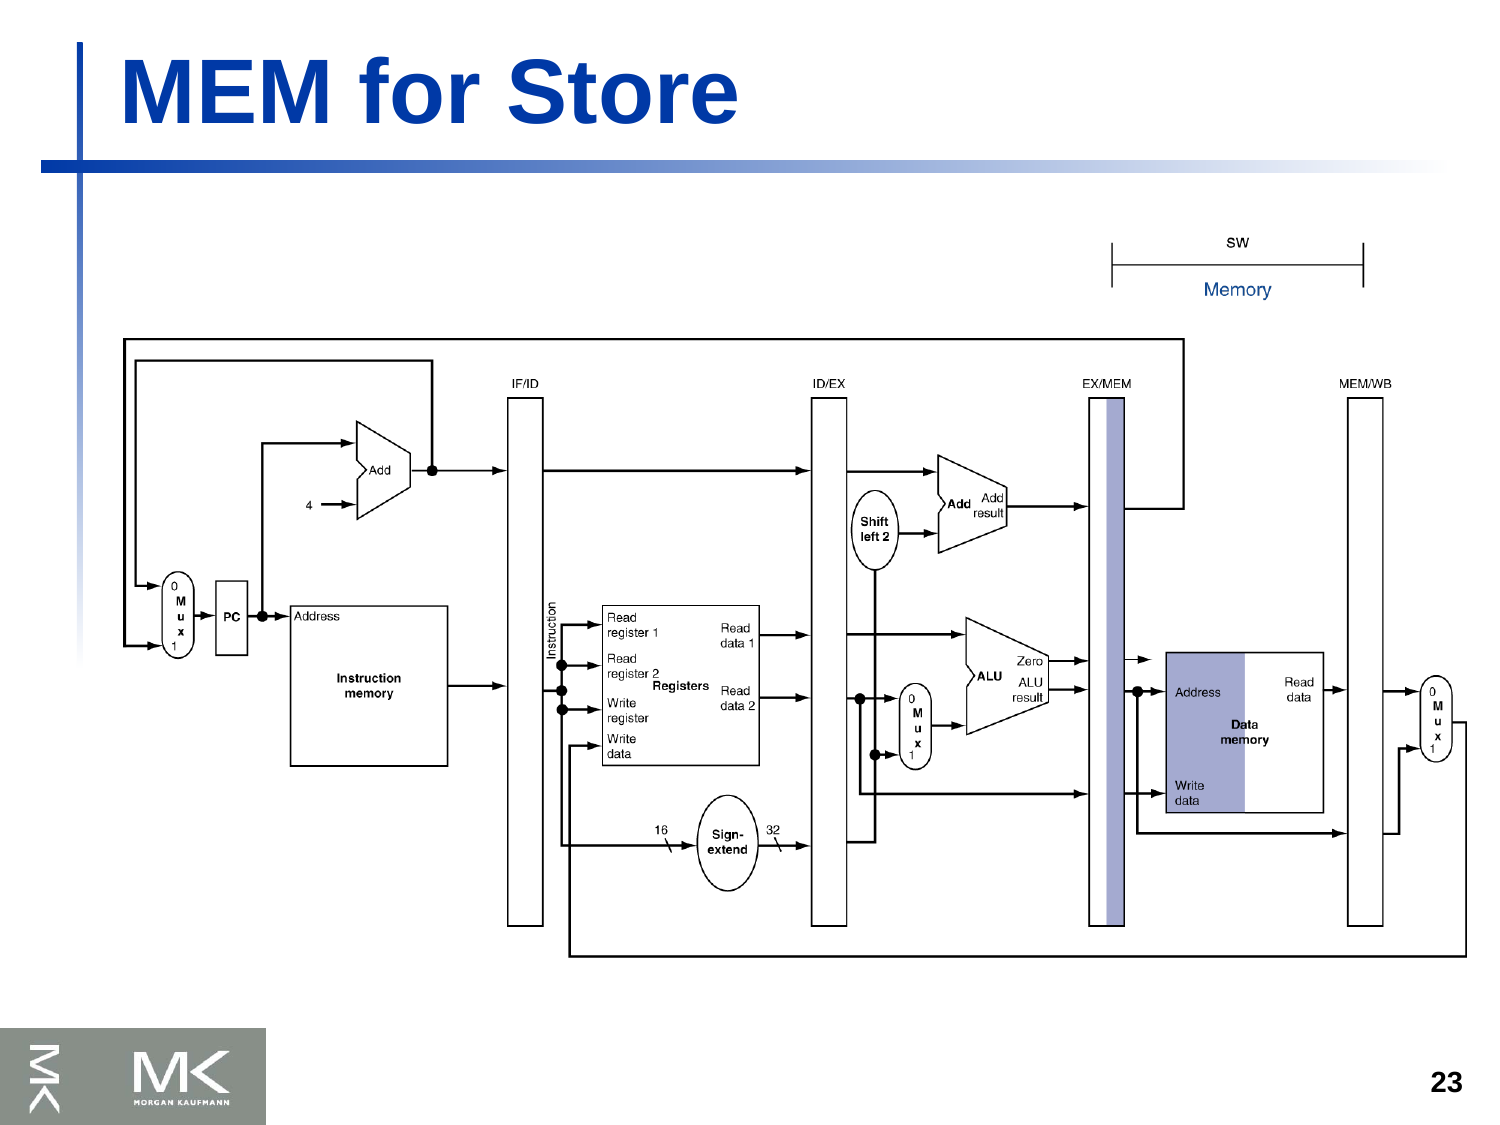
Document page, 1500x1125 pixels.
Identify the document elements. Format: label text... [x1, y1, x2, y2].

title MEM for Store [111, 23, 1468, 150]
picture [0, 1028, 266, 1125]
picture [123, 231, 1467, 959]
slide_number 23 [1420, 1057, 1472, 1107]
